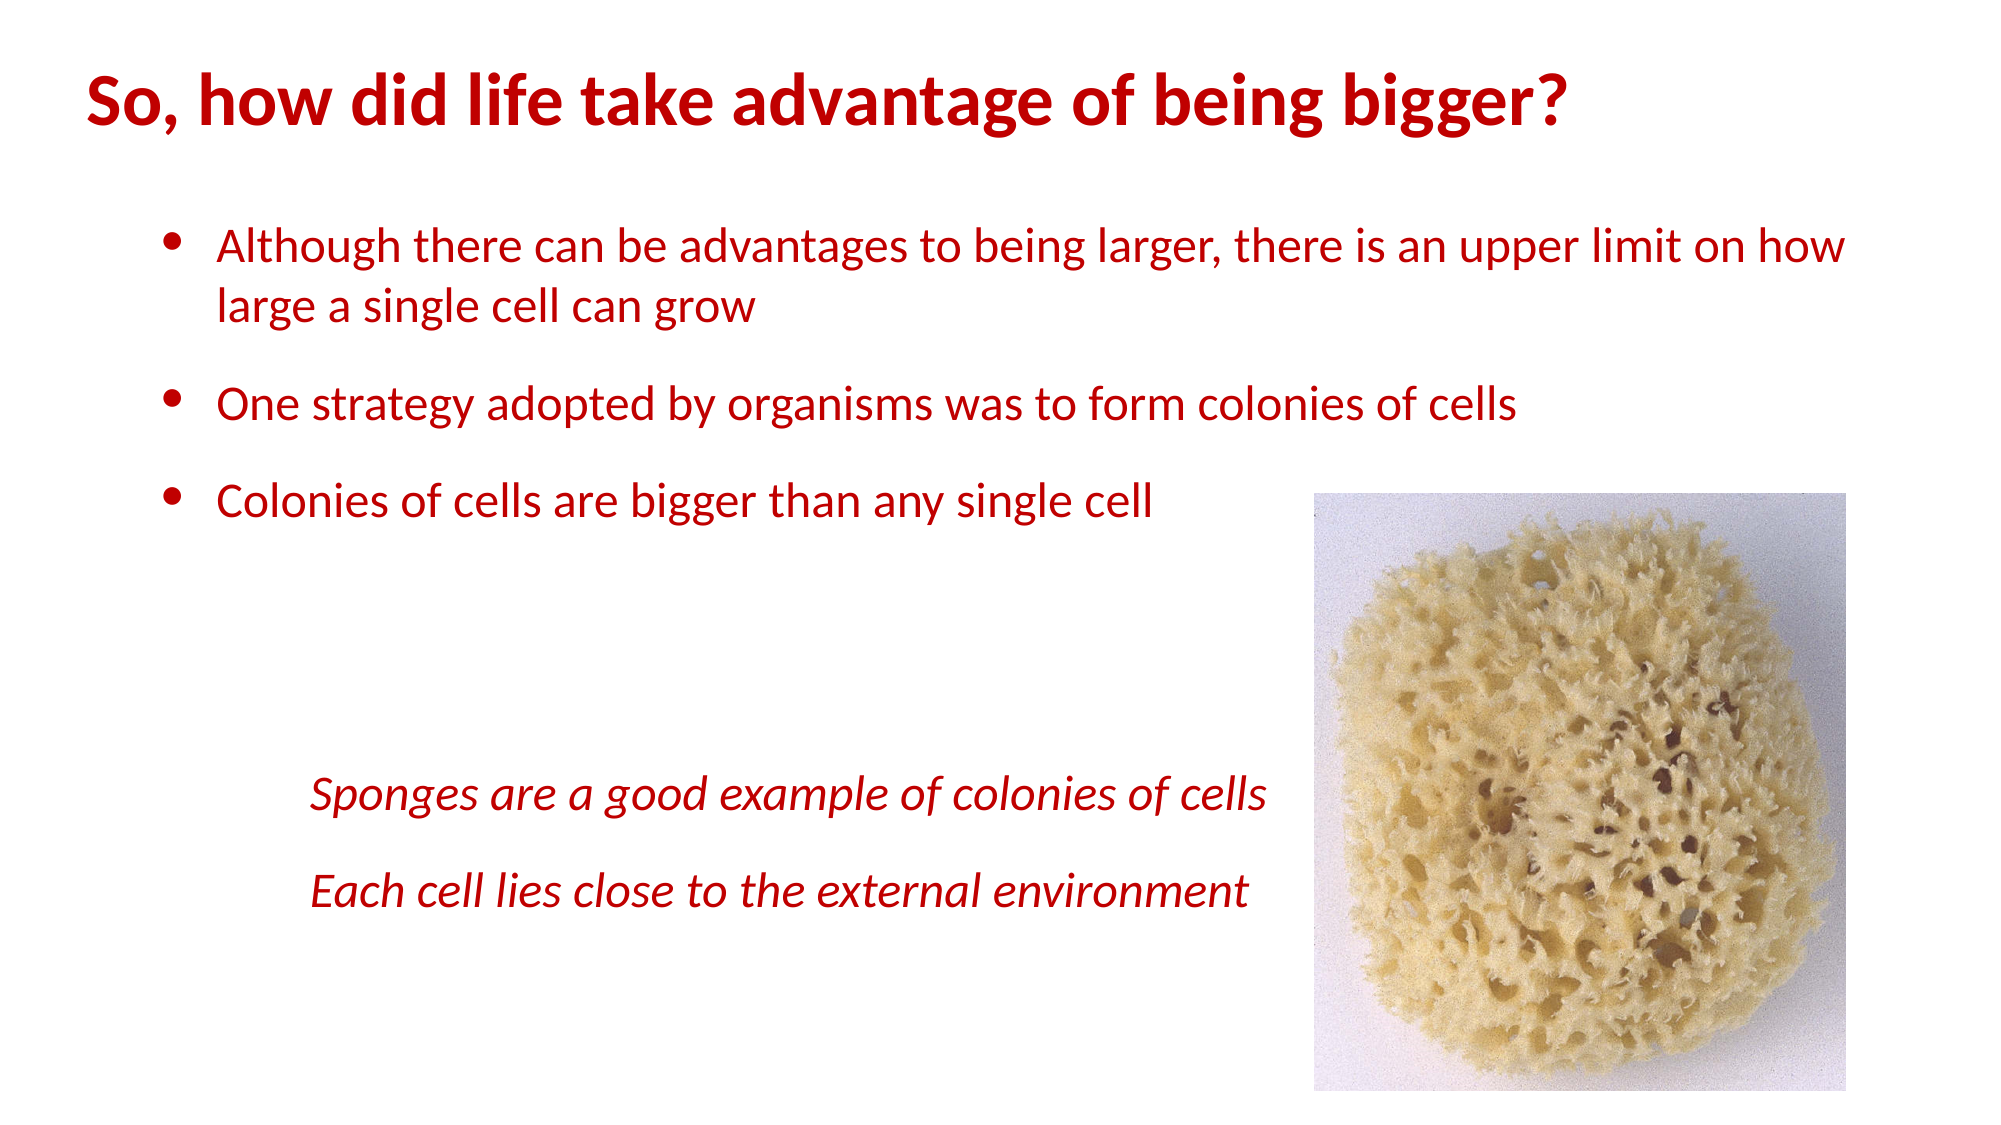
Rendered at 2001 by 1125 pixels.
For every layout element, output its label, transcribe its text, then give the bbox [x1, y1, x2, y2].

picture [1314, 493, 1846, 1092]
text_box So, how did life take advantage of being bigger? [71, 42, 1770, 149]
text_box Although there can be advantages to being larger, there is an upper limit on how large a single cell can grow One strategy adopted by organisms was to form colonies of cells Colonies of cells are bigger than any single cell Sponges are a good example of colonies of cells Each cell lies close to the external environment [144, 205, 1897, 954]
